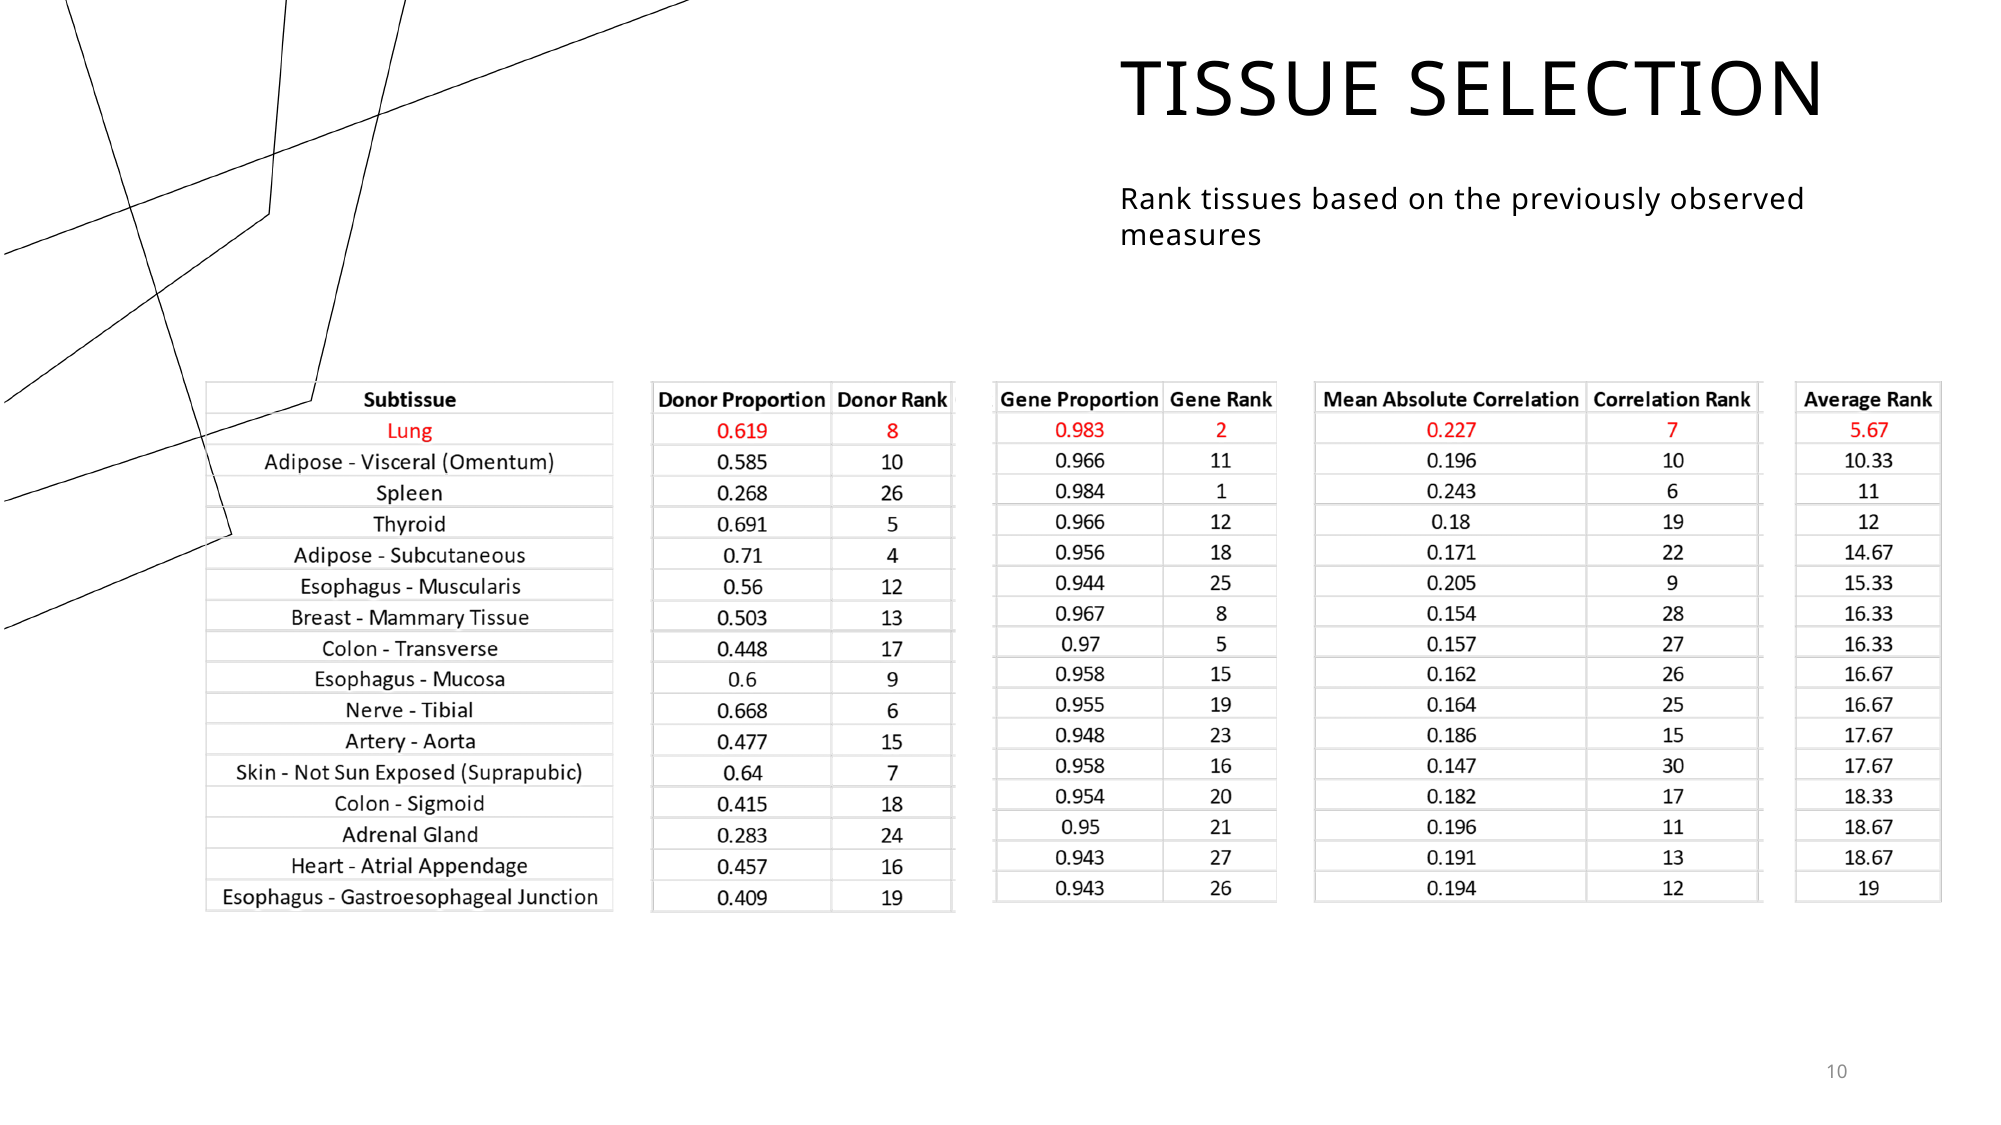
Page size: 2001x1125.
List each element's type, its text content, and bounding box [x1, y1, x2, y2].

picture [1794, 381, 1942, 903]
slide_number 10 [1412, 1042, 1863, 1103]
picture [992, 381, 1277, 903]
title Tissue Selection [1105, 3, 1856, 173]
picture [4, 0, 956, 913]
list Rank tissues based on the previously observed measures [1105, 173, 1966, 309]
picture [1313, 381, 1764, 903]
